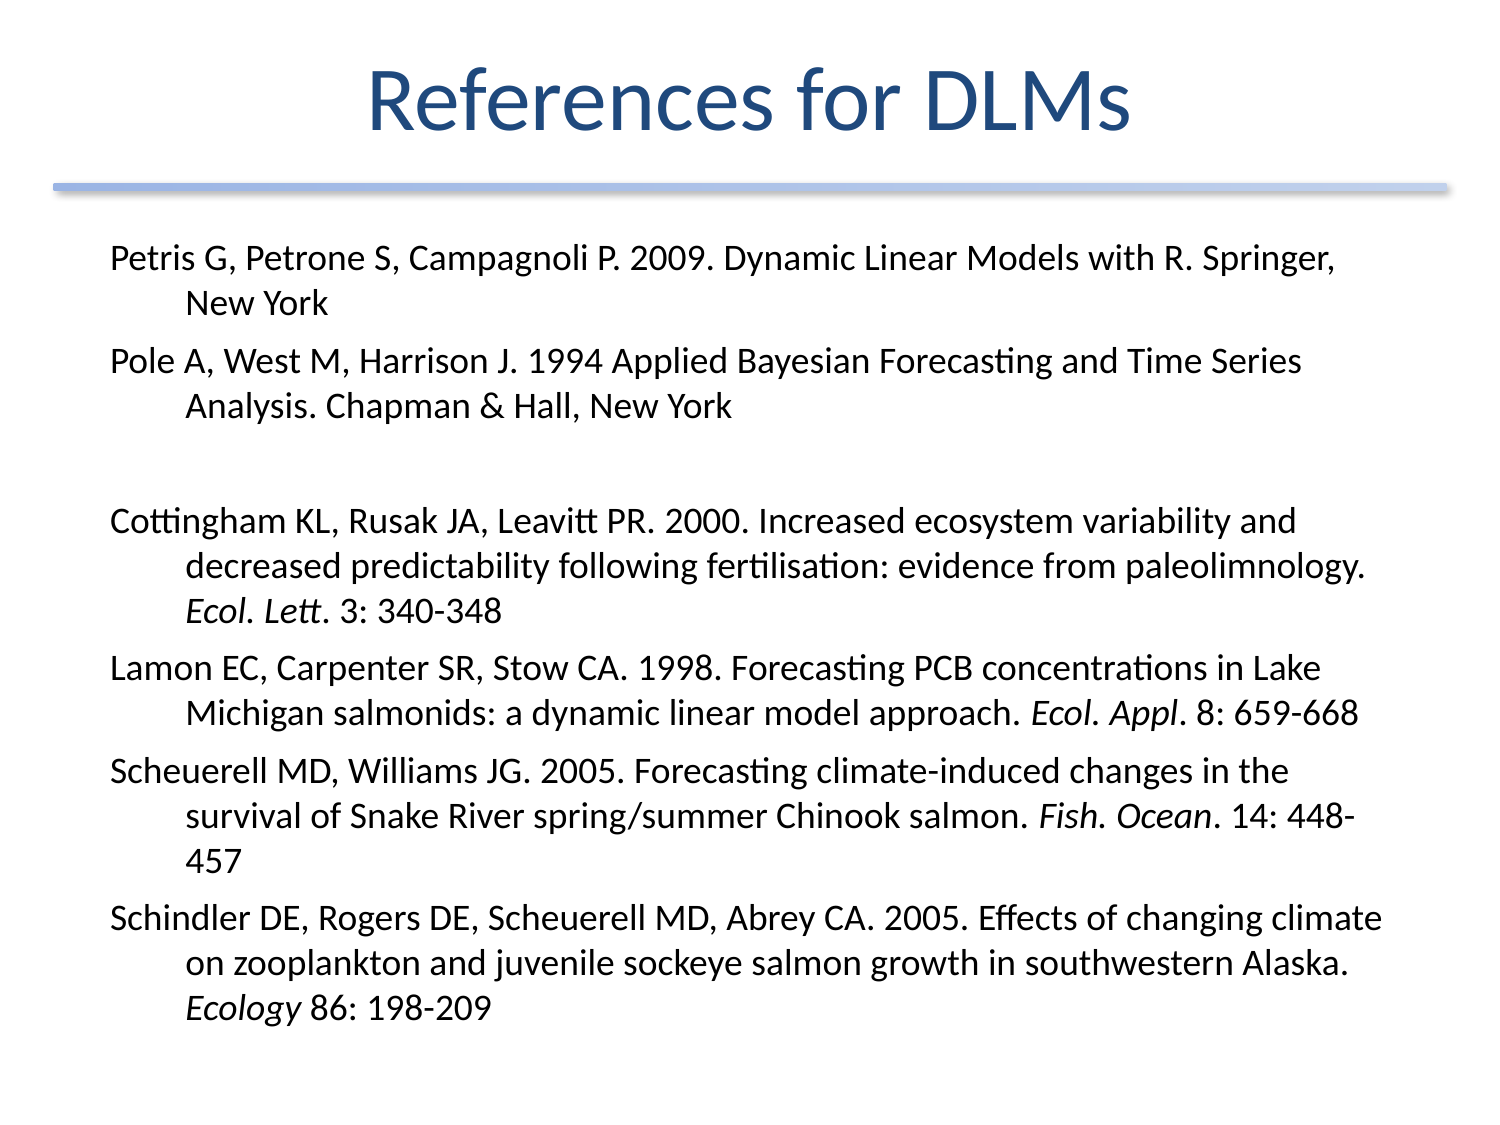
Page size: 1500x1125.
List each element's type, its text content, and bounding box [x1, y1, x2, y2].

text_box [52, 182, 1448, 193]
text_box Petris G, Petrone S, Campagnoli P. 2009. Dynamic Linear Models with R. Springer, New York Pole A, West M, Harrison J. 1994 Applied Bayesian Forecasting and Time Series Analysis. Chapman & Hall, New York Cottingham KL, Rusak JA, Leavitt PR. 2000. Increased ecosystem variability and decreased predictability following fertilisation: evidence from paleolimnology. Ecol. Lett. 3: 340-348 Lamon EC, Carpenter SR, Stow CA. 1998. Forecasting PCB concentrations in Lake Michigan salmonids: a dynamic linear model approach. Ecol. Appl. 8: 659-668 Scheuerell MD, Williams JG. 2005. Forecasting climate-induced changes in the survival of Snake River spring/summer Chinook salmon. Fish. Ocean. 14: 448-457 Schindler DE, Rogers DE, Scheuerell MD, Abrey CA. 2005. Effects of changing climate on zooplankton and juvenile sockeye salmon growth in southwestern Alaska. Ecology 86: 198-209 [93, 224, 1411, 1047]
title References for DLMs [0, 0, 1500, 188]
